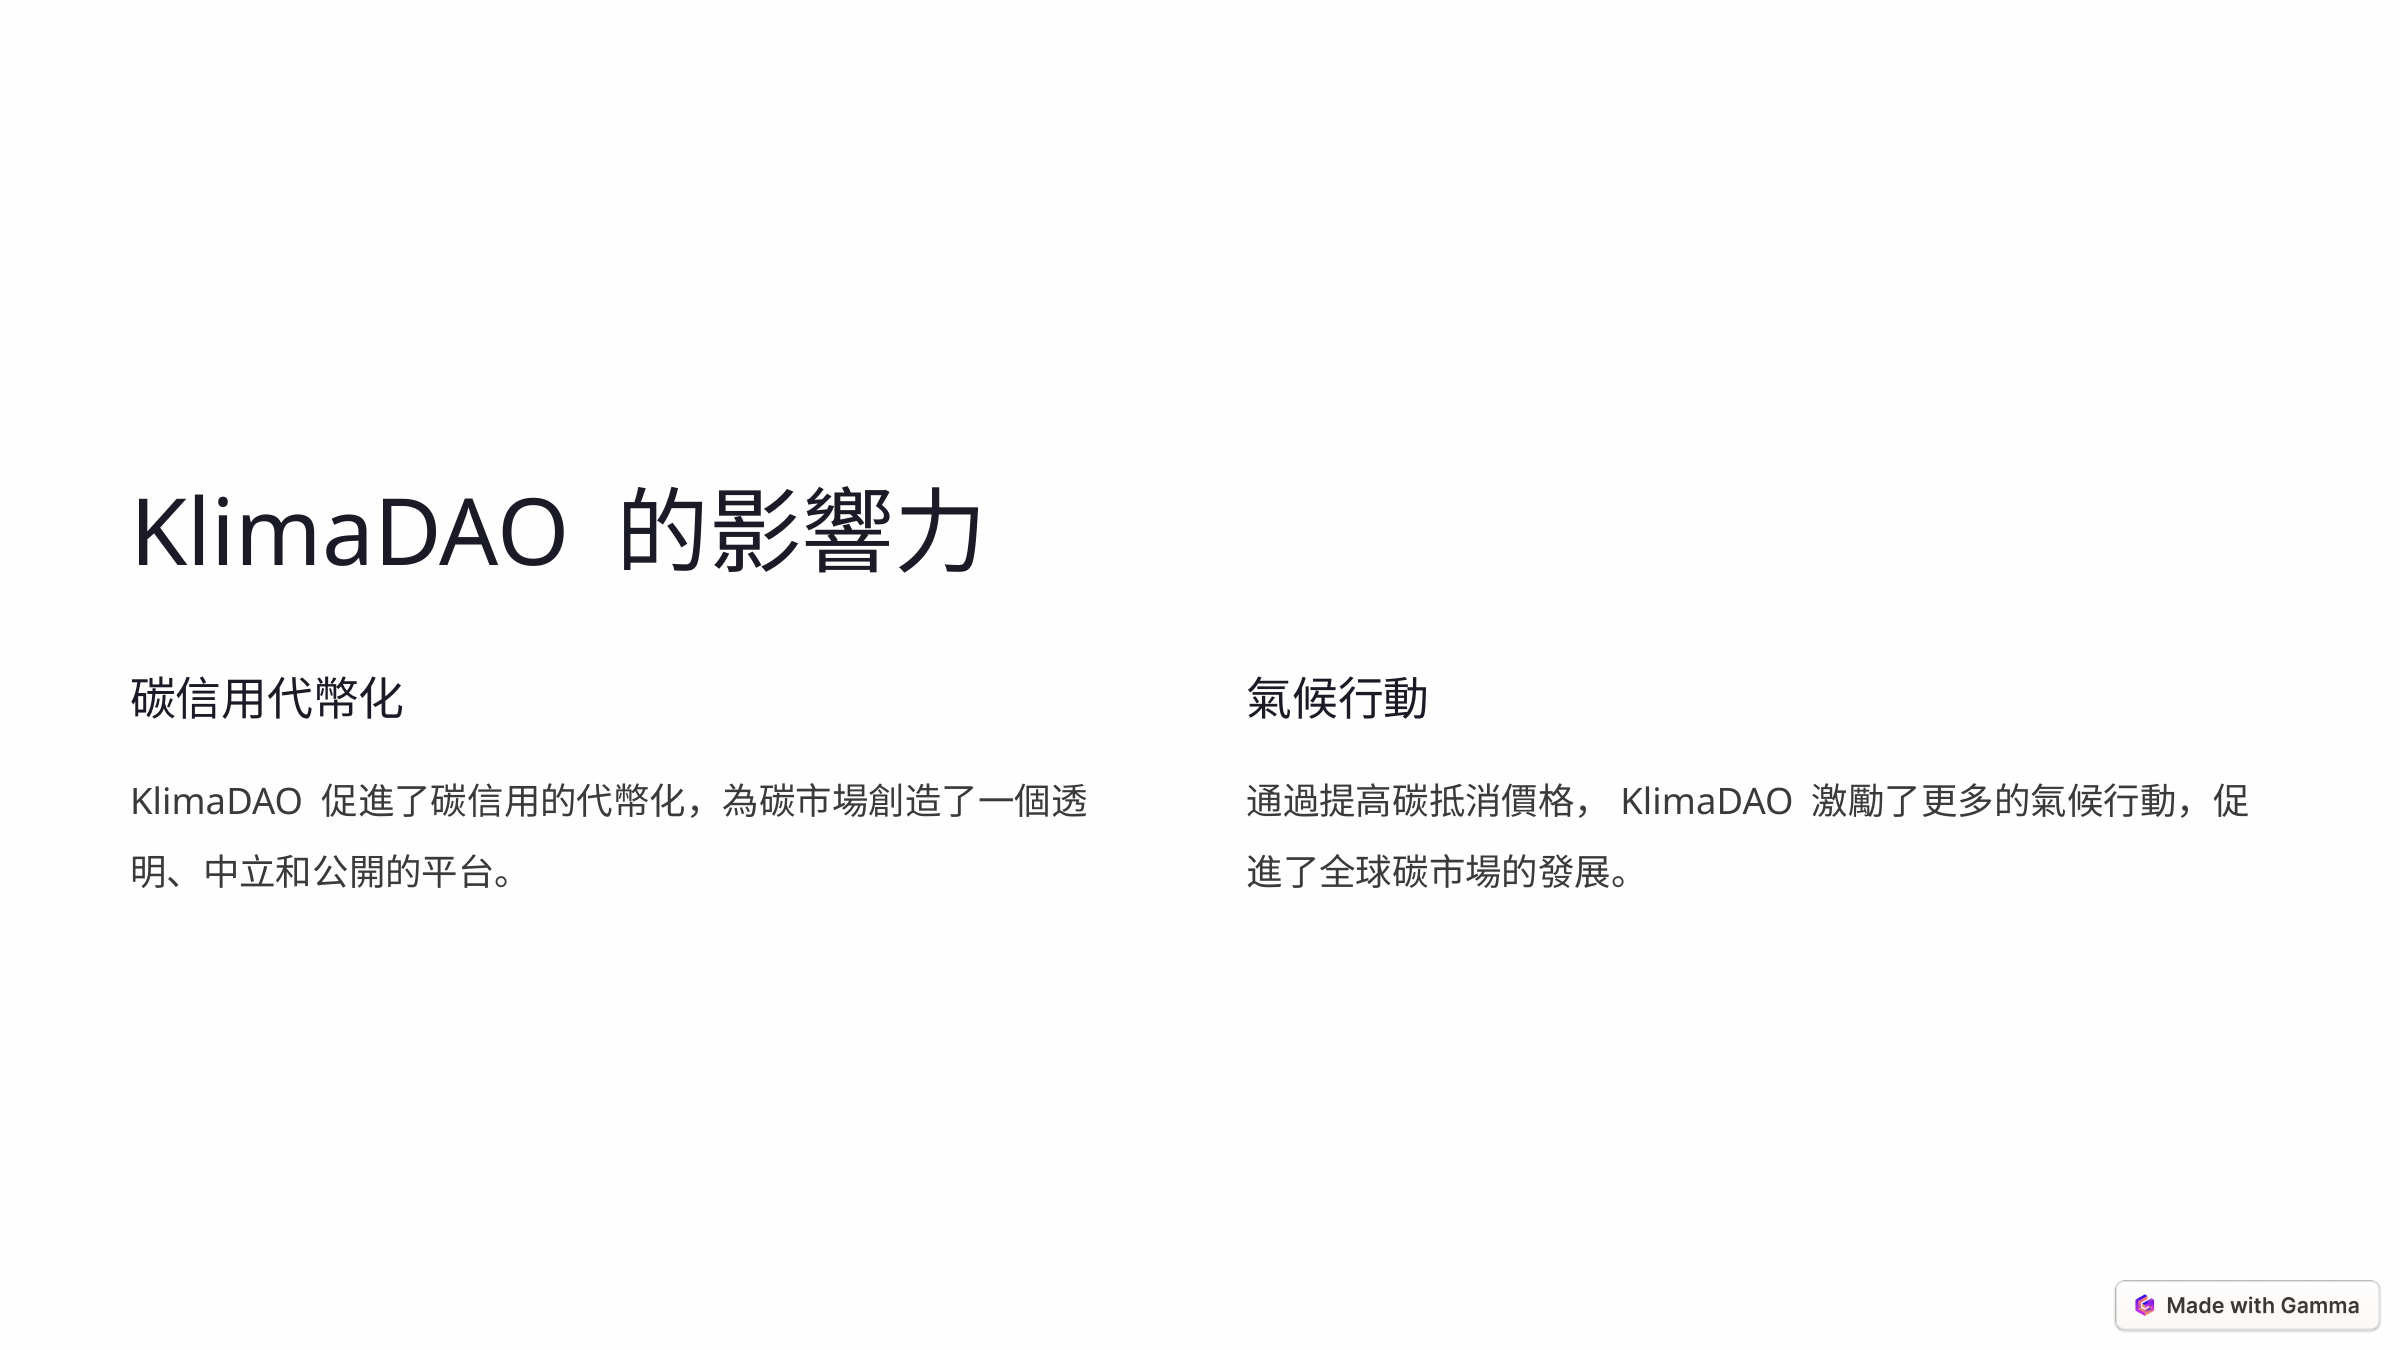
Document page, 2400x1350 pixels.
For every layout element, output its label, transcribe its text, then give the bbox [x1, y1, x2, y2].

text_box 碳信用代幣化 [130, 655, 596, 714]
text_box 通過提高碳抵消價格，KlimaDAO 激勵了更多的氣候行動，促進了全球碳市場的發展。 [1246, 751, 2271, 871]
text_box KlimaDAO 促進了碳信用的代幣化，為碳市場創造了一個透明、中立和公開的平台。 [130, 751, 1155, 871]
picture [2106, 1271, 2389, 1339]
text_box KlimaDAO 的影響力 [130, 446, 1061, 563]
text_box 氣候行動 [1246, 655, 1712, 714]
